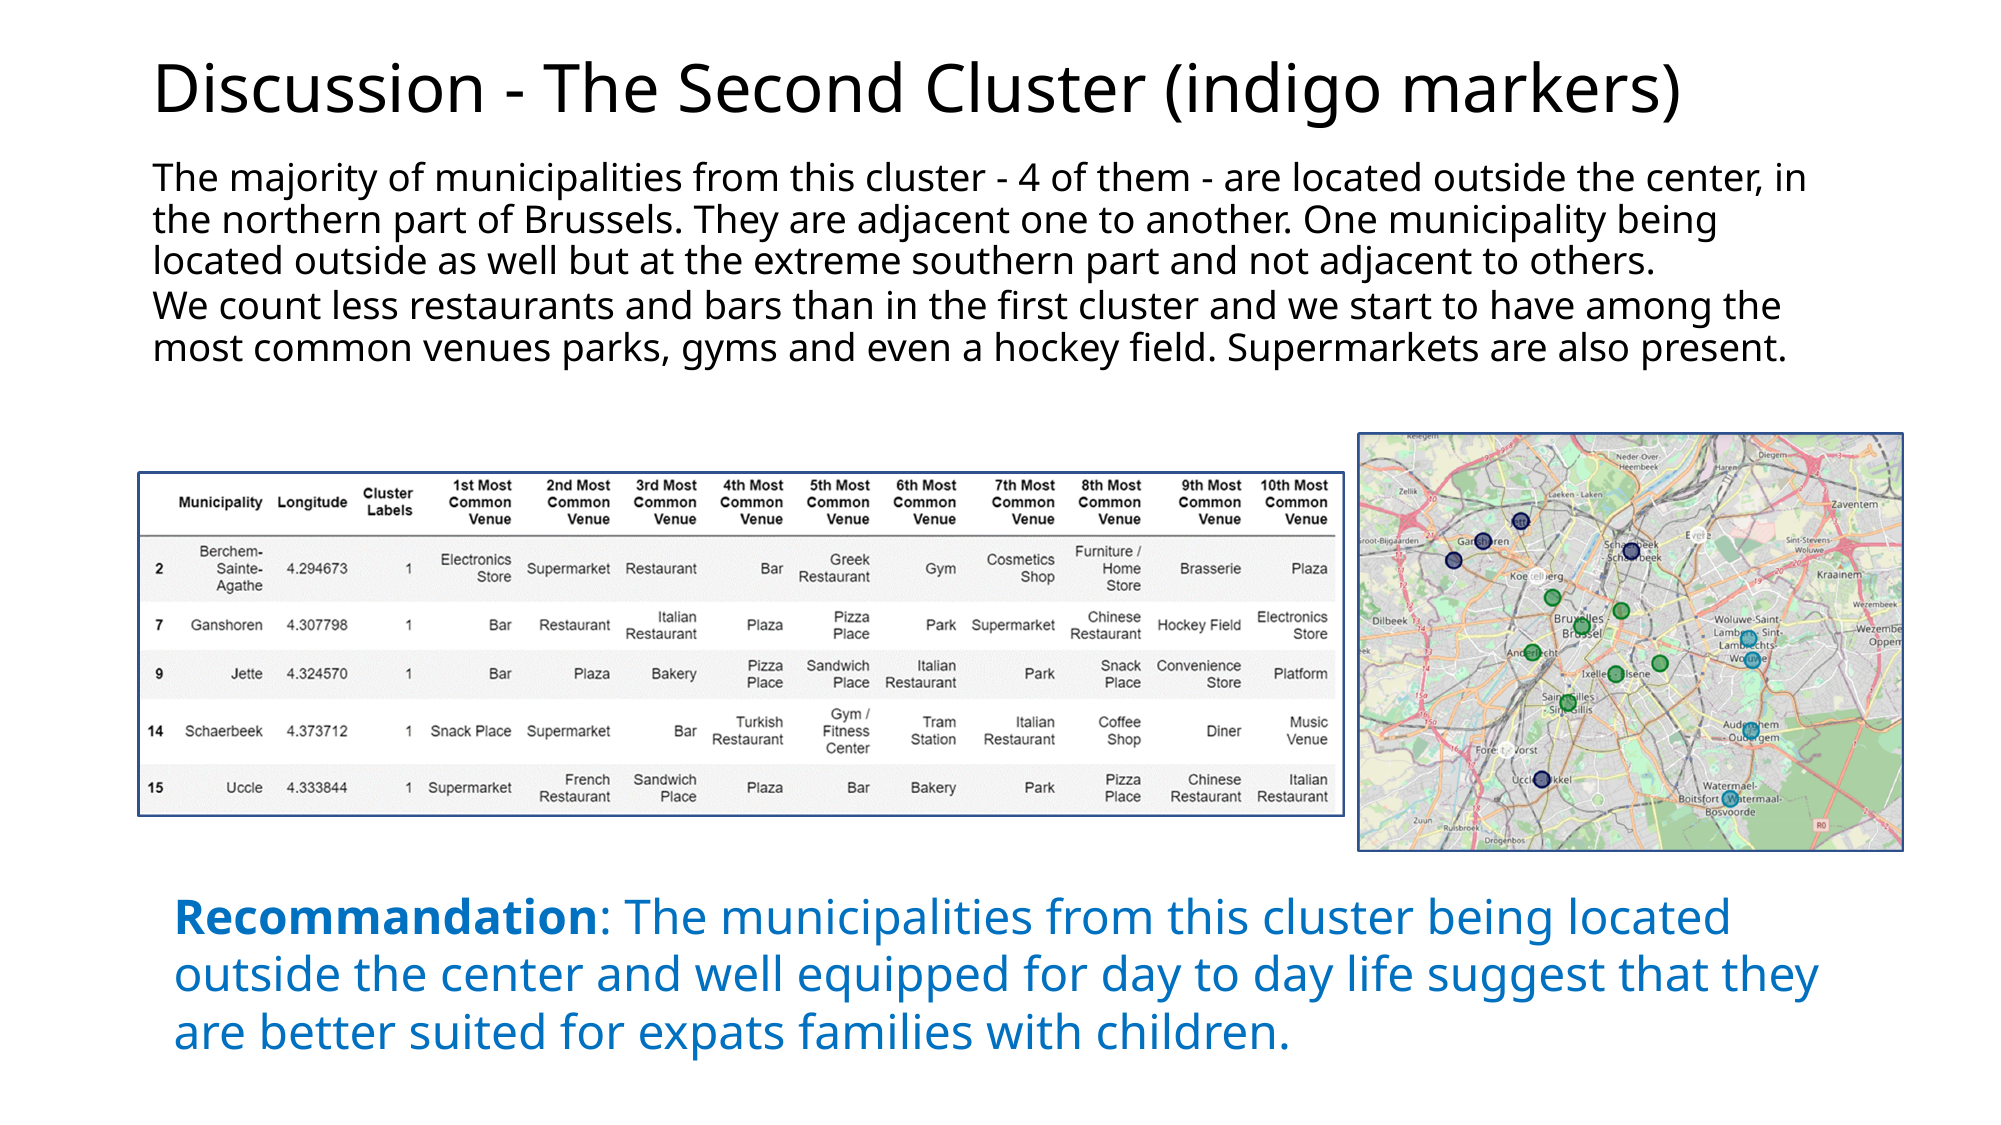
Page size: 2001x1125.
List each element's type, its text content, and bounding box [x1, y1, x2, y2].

text_box Recommandation: The municipalities from this cluster being located outside the center and well equipped for day to day life suggest that they are better suited for expats families with children. [158, 879, 1904, 1067]
list The majority of municipalities from this cluster - 4 of them - are located outside the center, in the northern part of Brussels. They are adjacent one to another. One municipality being located outside as well but at the extreme southern part and not adjacent to others. We count less restaurants and bars than in the first cluster and we start to have among the most common venues parks, gyms and even a hockey field. Supermarkets are also present. [137, 151, 1863, 437]
title Discussion - The Second Cluster (indigo markers) [137, 29, 1863, 151]
picture [137, 471, 1345, 817]
picture [1356, 432, 1904, 852]
